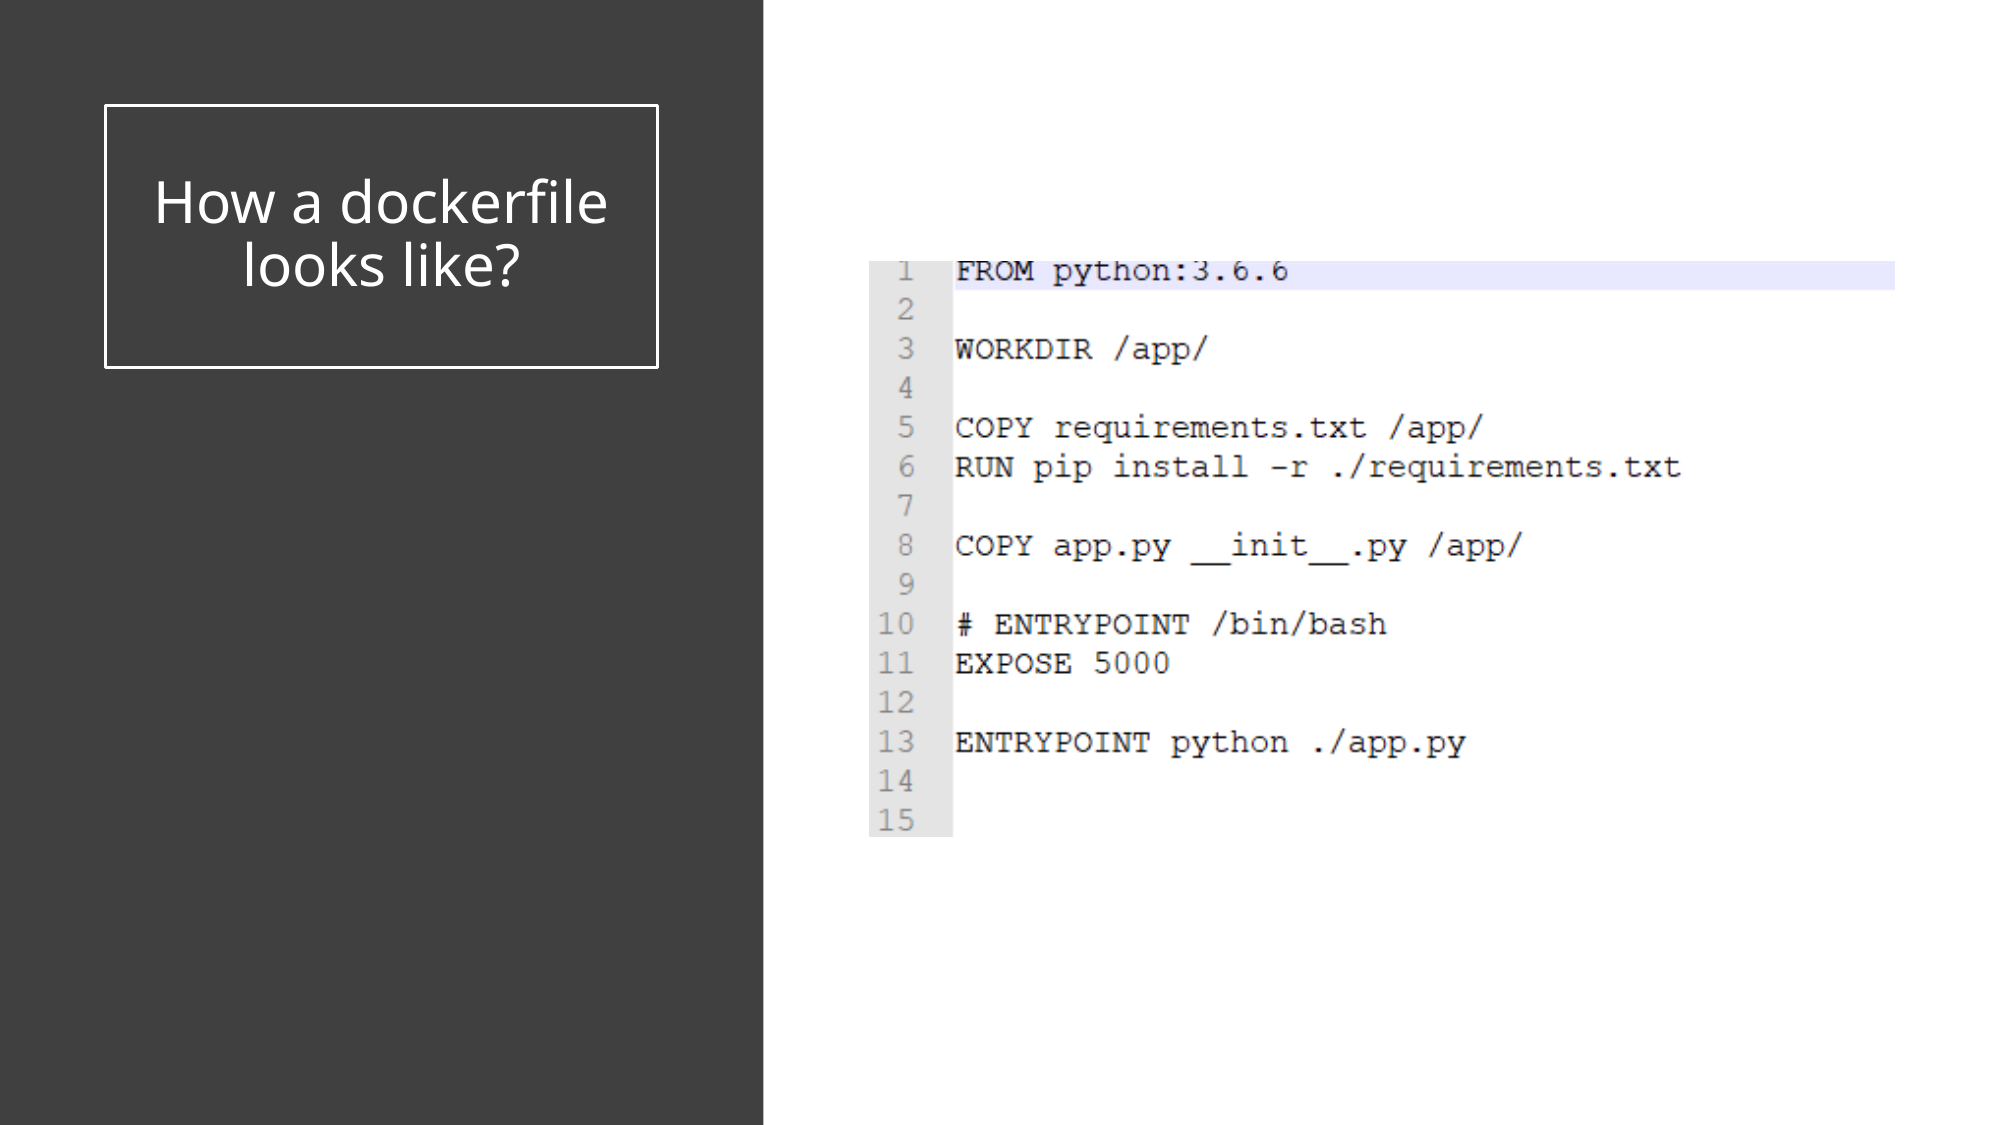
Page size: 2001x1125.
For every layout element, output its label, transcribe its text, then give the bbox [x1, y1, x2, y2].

title How a dockerfile looks like? [105, 105, 658, 368]
text_box [0, 0, 764, 1125]
picture [869, 261, 1895, 838]
